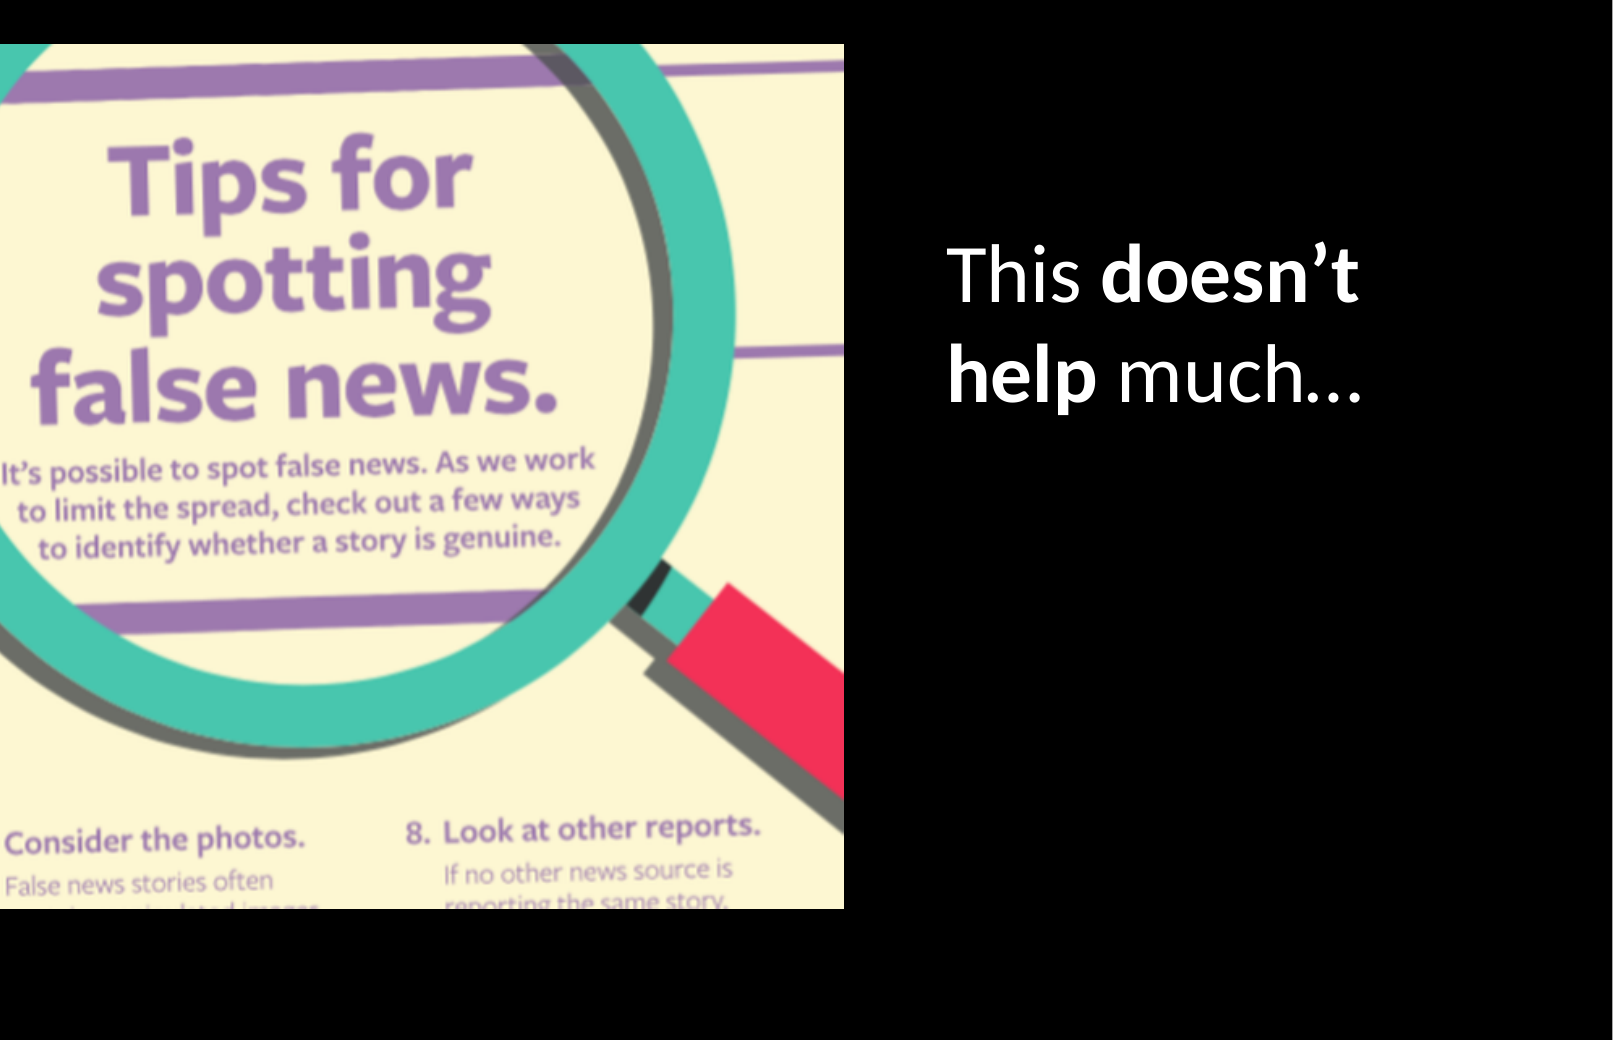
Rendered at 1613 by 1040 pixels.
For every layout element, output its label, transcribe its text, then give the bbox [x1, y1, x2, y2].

title This doesn’t help much… [931, 232, 1407, 406]
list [0, 44, 844, 910]
